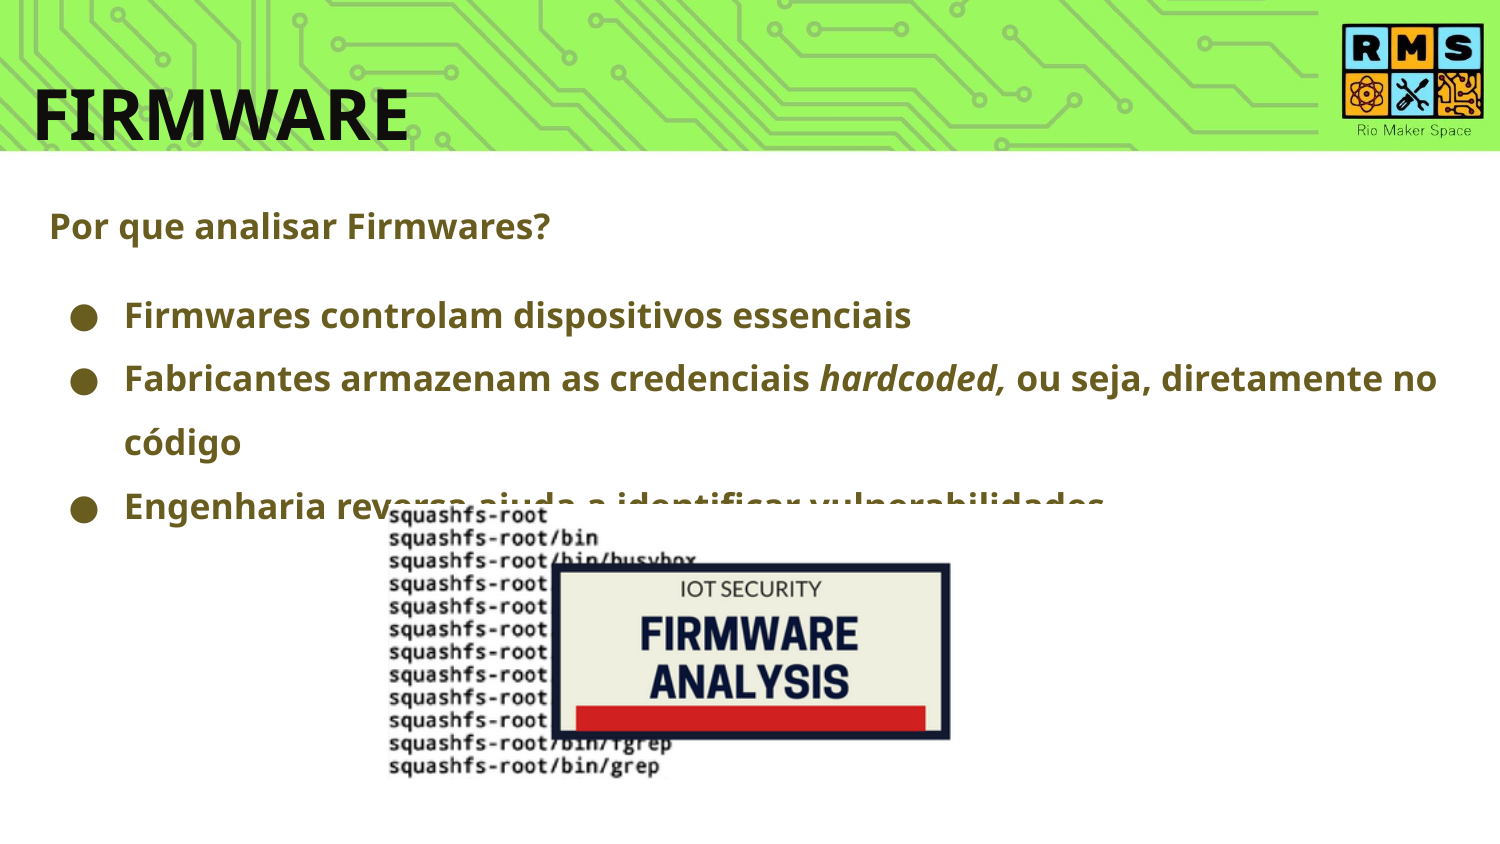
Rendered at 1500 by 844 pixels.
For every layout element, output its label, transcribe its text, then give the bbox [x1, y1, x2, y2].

text_box FIRMWARE [30, 36, 1230, 155]
text_box Por que analisar Firmwares? Firmwares controlam dispositivos essenciais Fabricantes armazenam as credenciais hardcoded, ou seja, diretamente no código Engenharia reversa ajuda a identificar vulnerabilidades [48, 182, 1460, 527]
text_box [0, 0, 1500, 844]
picture [388, 503, 1125, 780]
